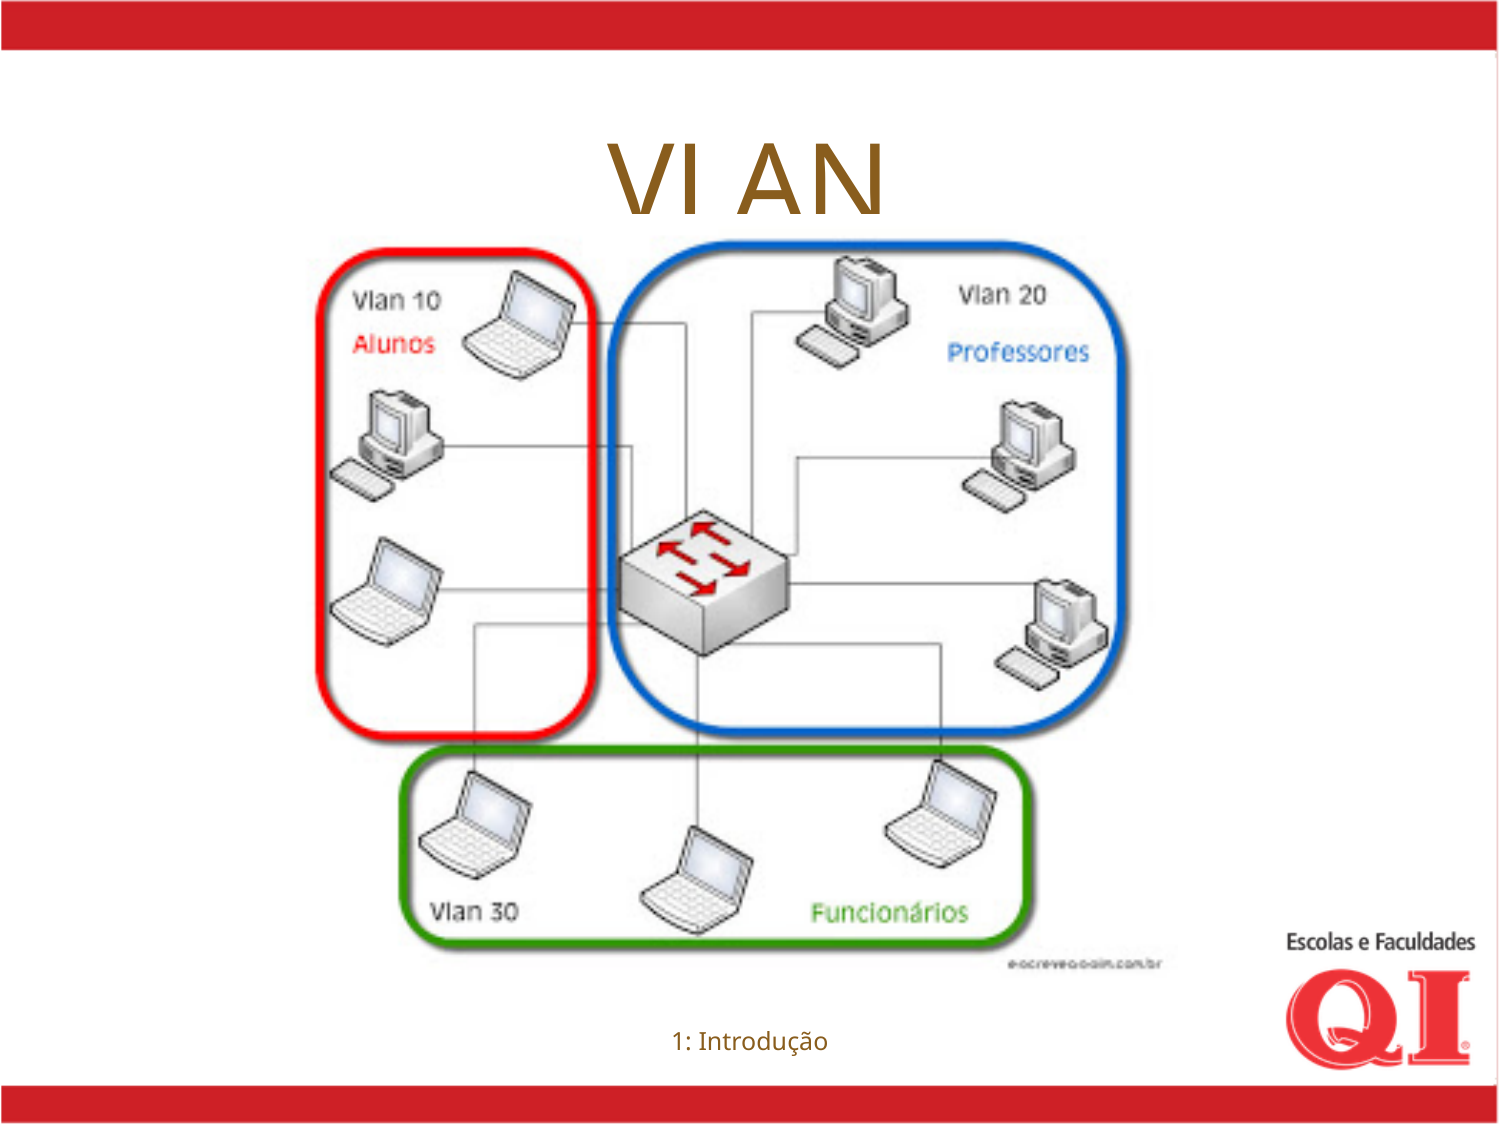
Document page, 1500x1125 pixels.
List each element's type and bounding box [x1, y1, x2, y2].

list [262, 214, 1178, 979]
picture [0, 0, 1500, 1125]
